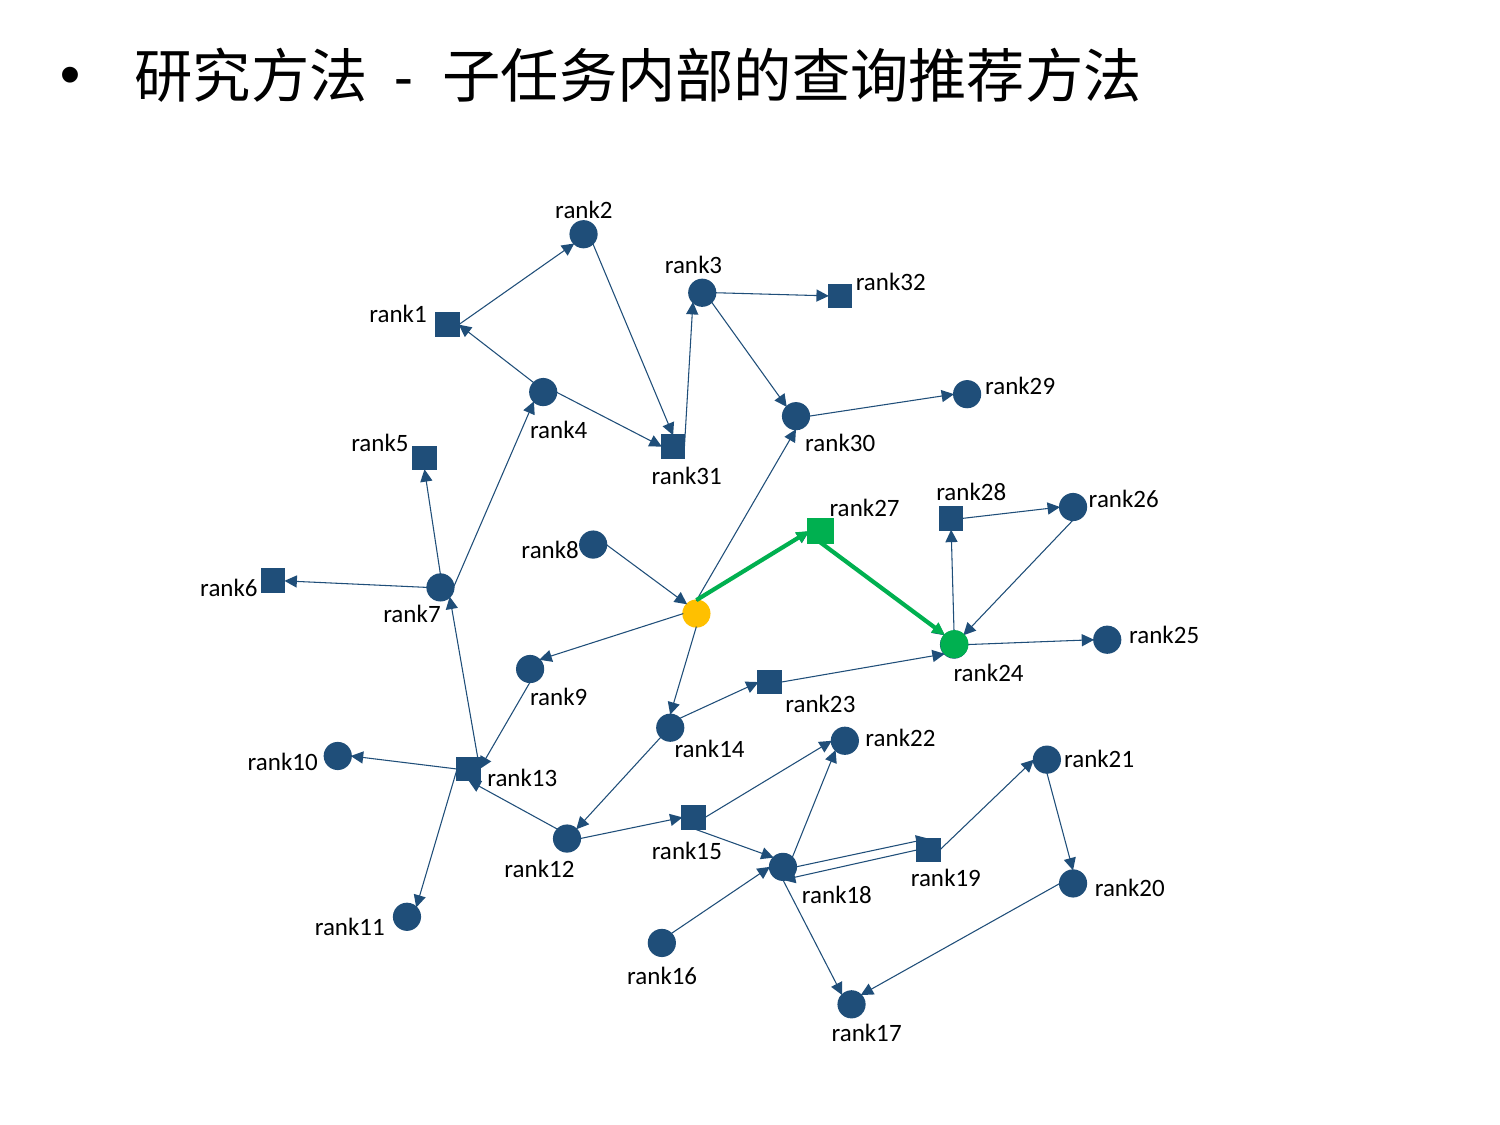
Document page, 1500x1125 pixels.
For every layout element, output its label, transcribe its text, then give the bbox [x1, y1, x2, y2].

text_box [185, 185, 1223, 1055]
text_box 研究方法 - 子任务内部的查询推荐方法 [45, 31, 1386, 117]
